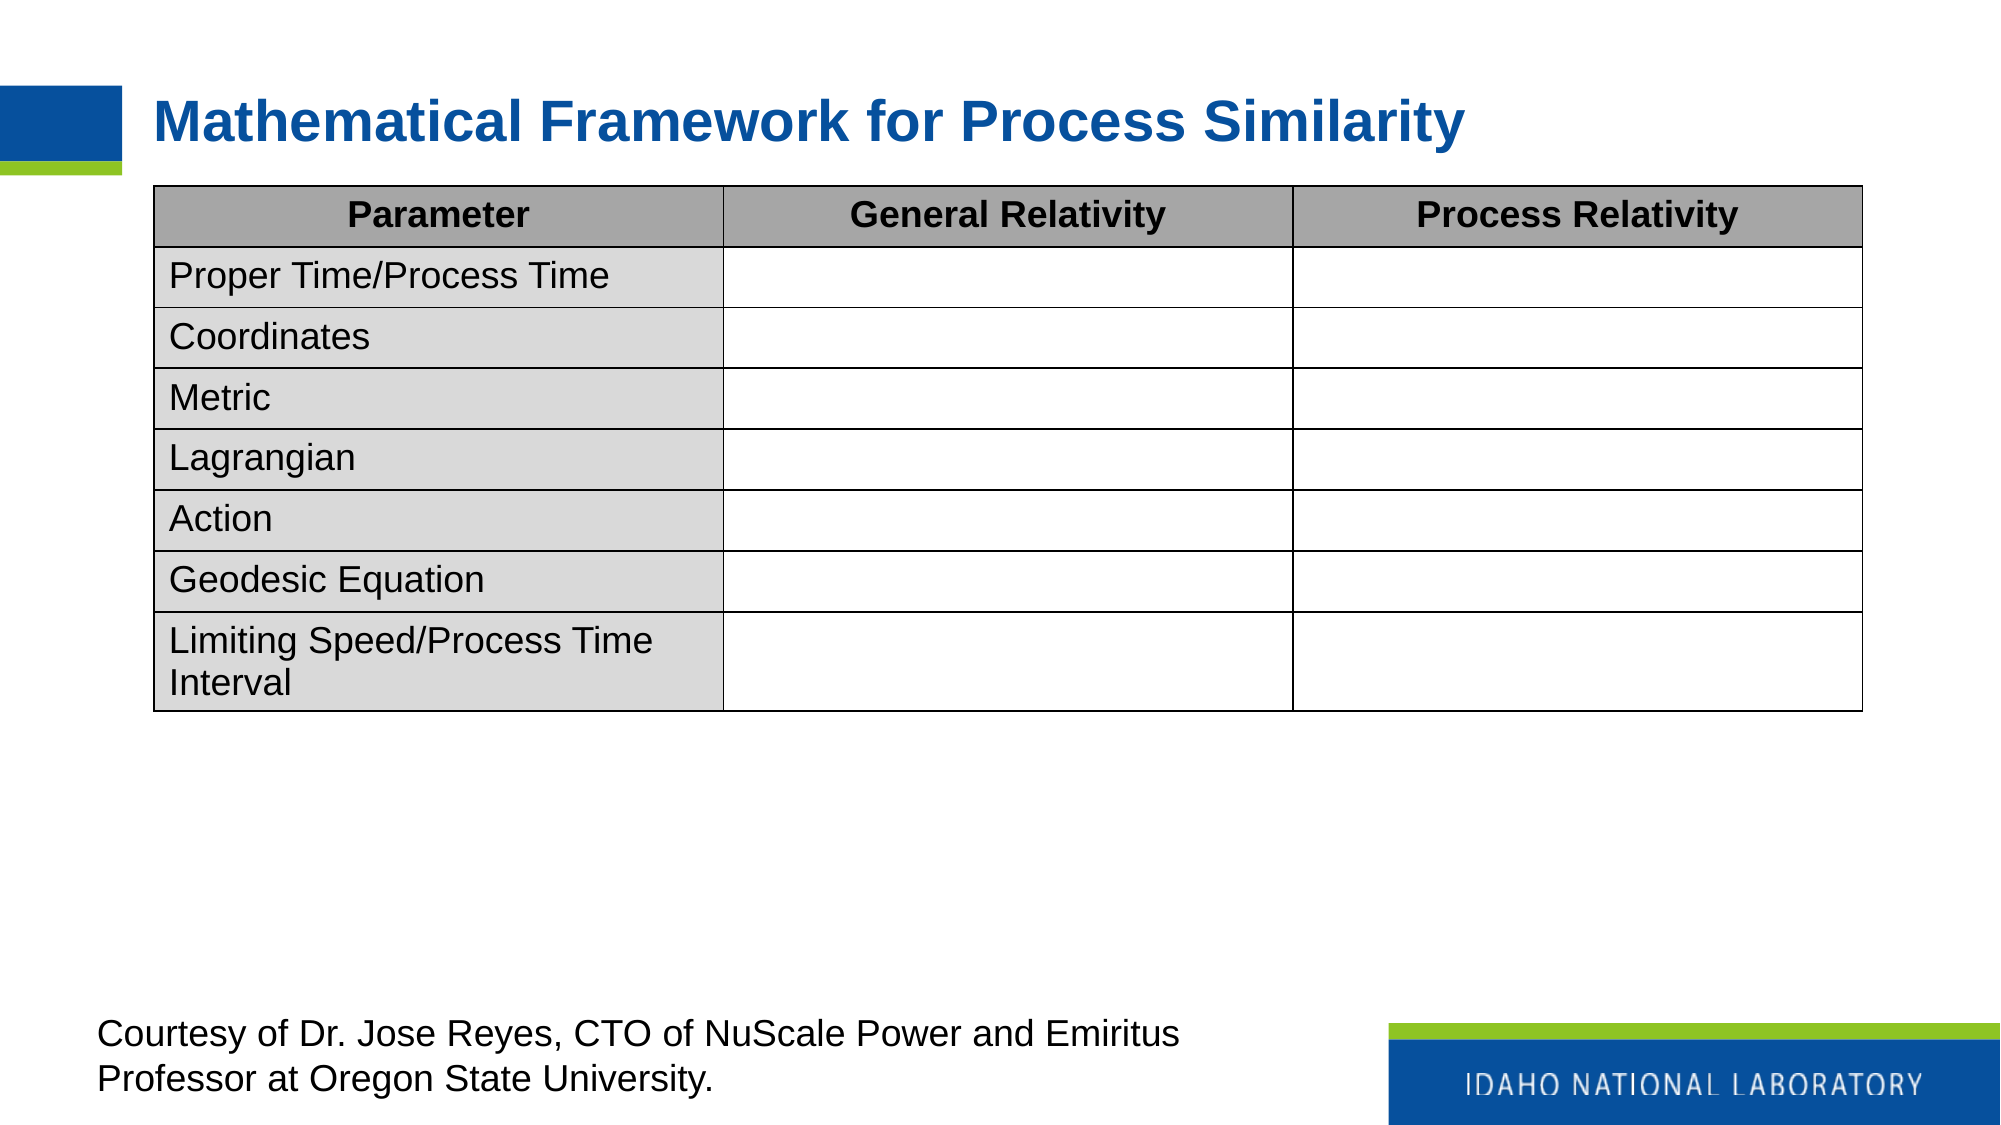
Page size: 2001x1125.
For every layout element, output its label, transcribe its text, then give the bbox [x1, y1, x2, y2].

text_box Courtesy of Dr. Jose Reyes, CTO of NuScale Power and Emiritus Professor at Oregon State University. [82, 1001, 1219, 1106]
title Mathematical Framework for Process Similarity [724, 248, 1292, 258]
title Mathematical Framework for Process Similarity [153, 91, 1863, 185]
title Mathematical Framework for Process Similarity [1294, 248, 1862, 258]
